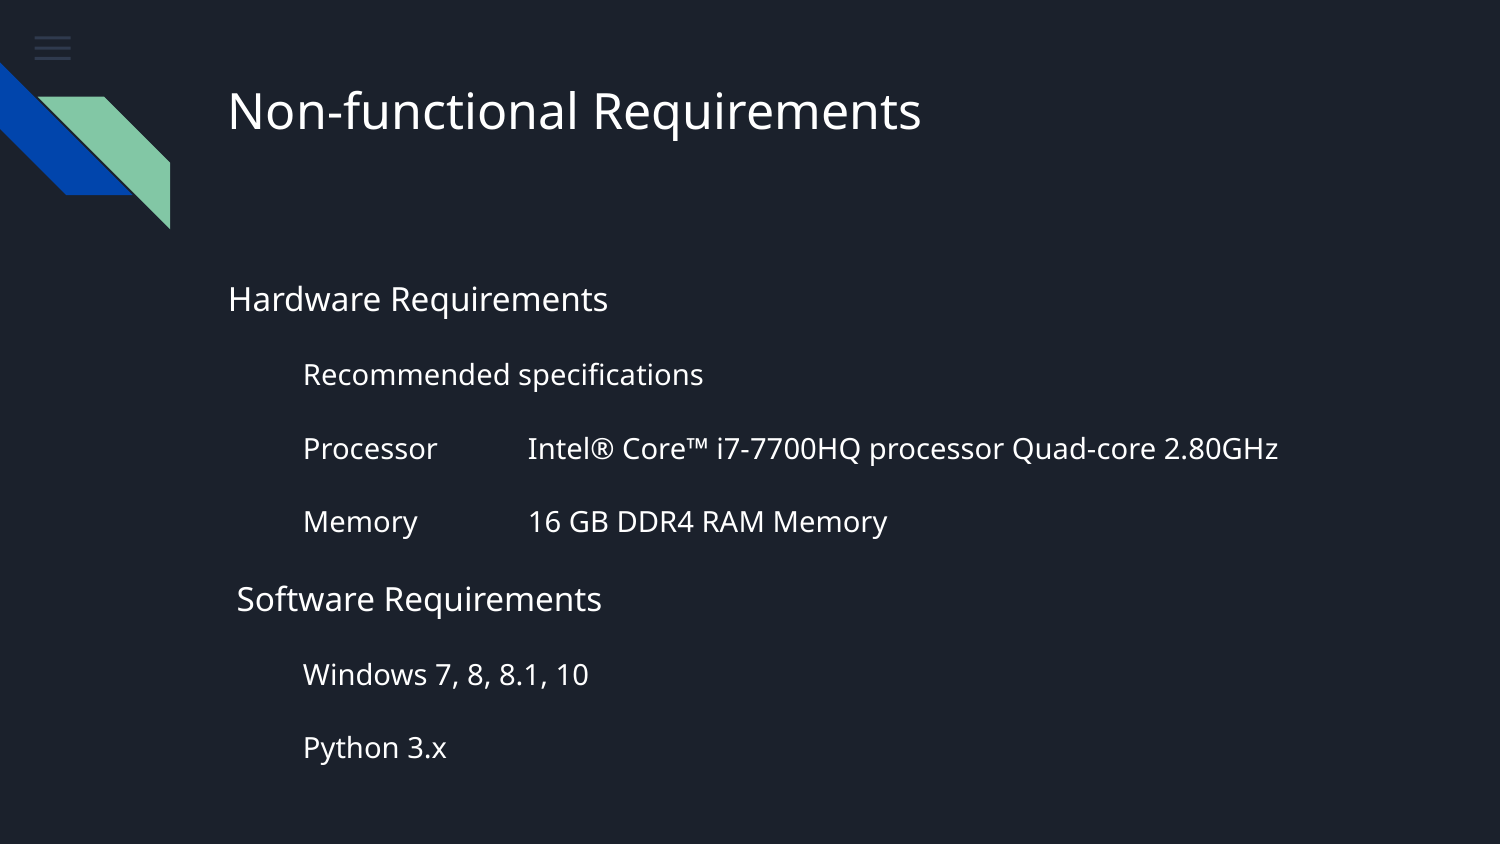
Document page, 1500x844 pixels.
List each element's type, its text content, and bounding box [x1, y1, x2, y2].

list Hardware Requirements Recommended specifications Processor Intel® Core™ i7-7700HQ processor Quad-core 2.80GHz Memory 16 GB DDR4 RAM Memory Software Requirements Windows 7, 8, 8.1, 10 Python 3.x [212, 257, 1368, 763]
title Non-functional Requirements [212, 64, 1368, 215]
